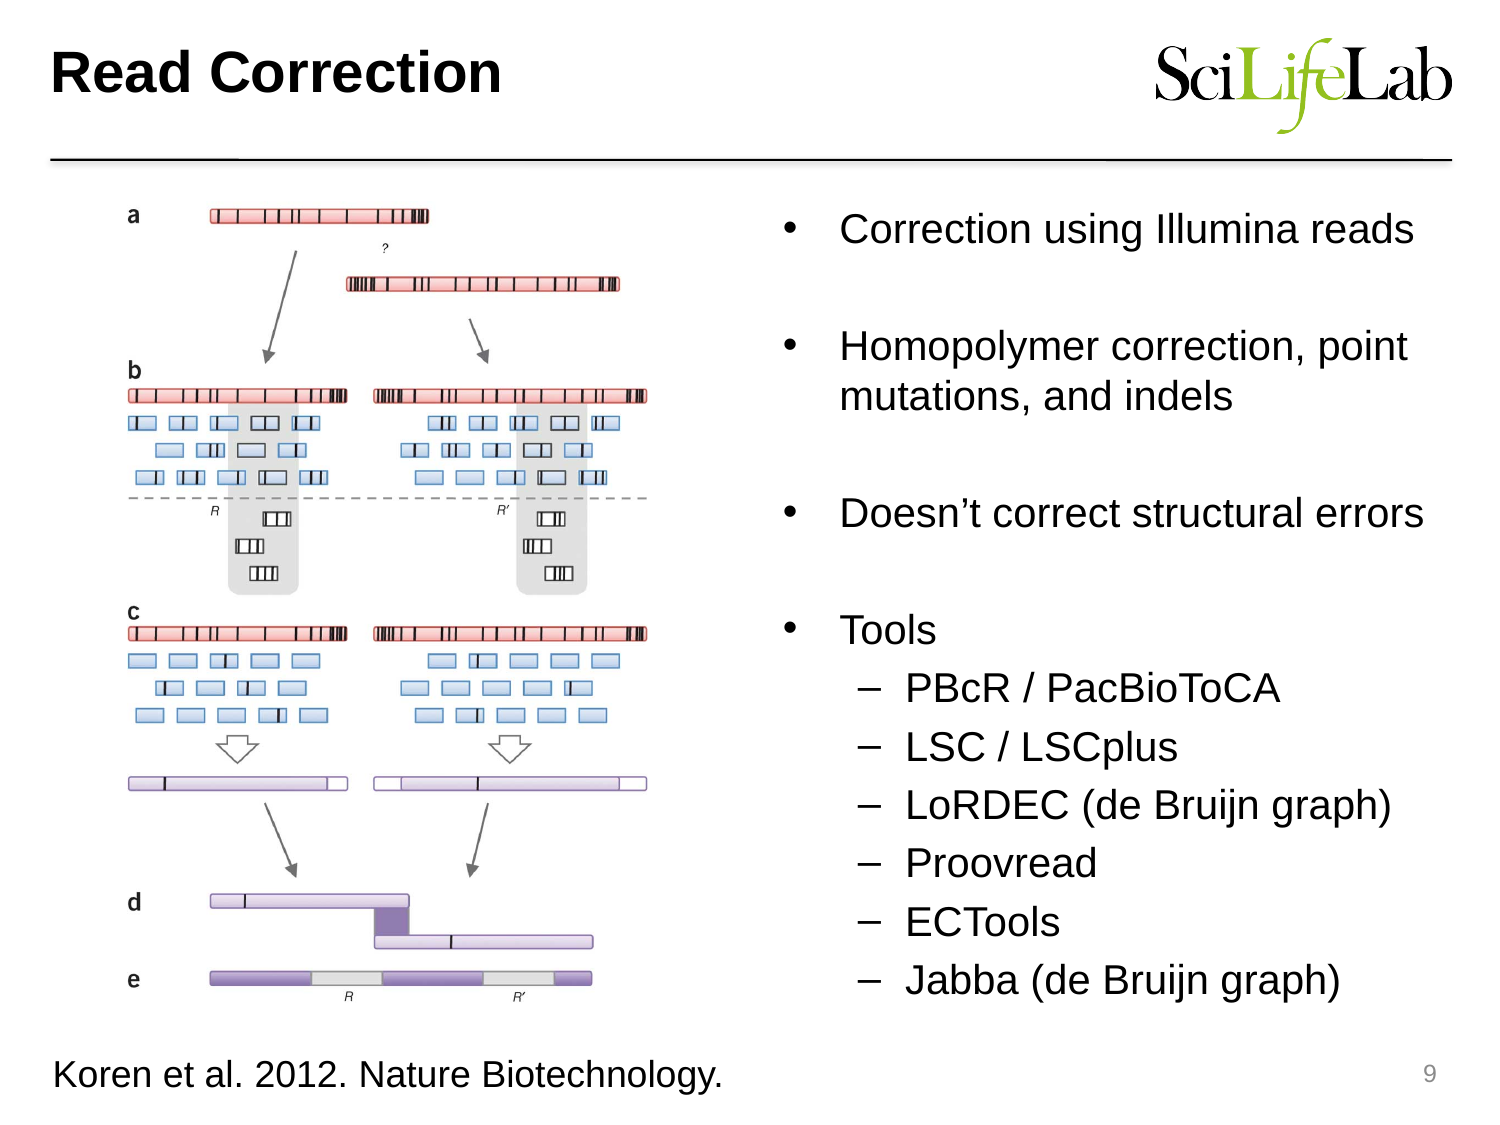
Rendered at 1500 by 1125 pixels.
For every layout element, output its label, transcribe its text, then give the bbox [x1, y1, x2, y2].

slide_number 9 [1074, 1042, 1452, 1103]
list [55, 201, 719, 1006]
title Read Correction [50, 34, 1075, 128]
list Correction using Illumina reads Homopolymer correction, point mutations, and indels Doesn’t correct structural errors Tools PBcR / PacBioToCA LSC / LSCplus LoRDEC (de Bruijn graph) Proovread ECTools Jabba (de Bruijn graph) [783, 202, 1446, 1005]
picture [1156, 38, 1452, 134]
text_box Koren et al. 2012. Nature Biotechnology. [37, 1042, 739, 1103]
